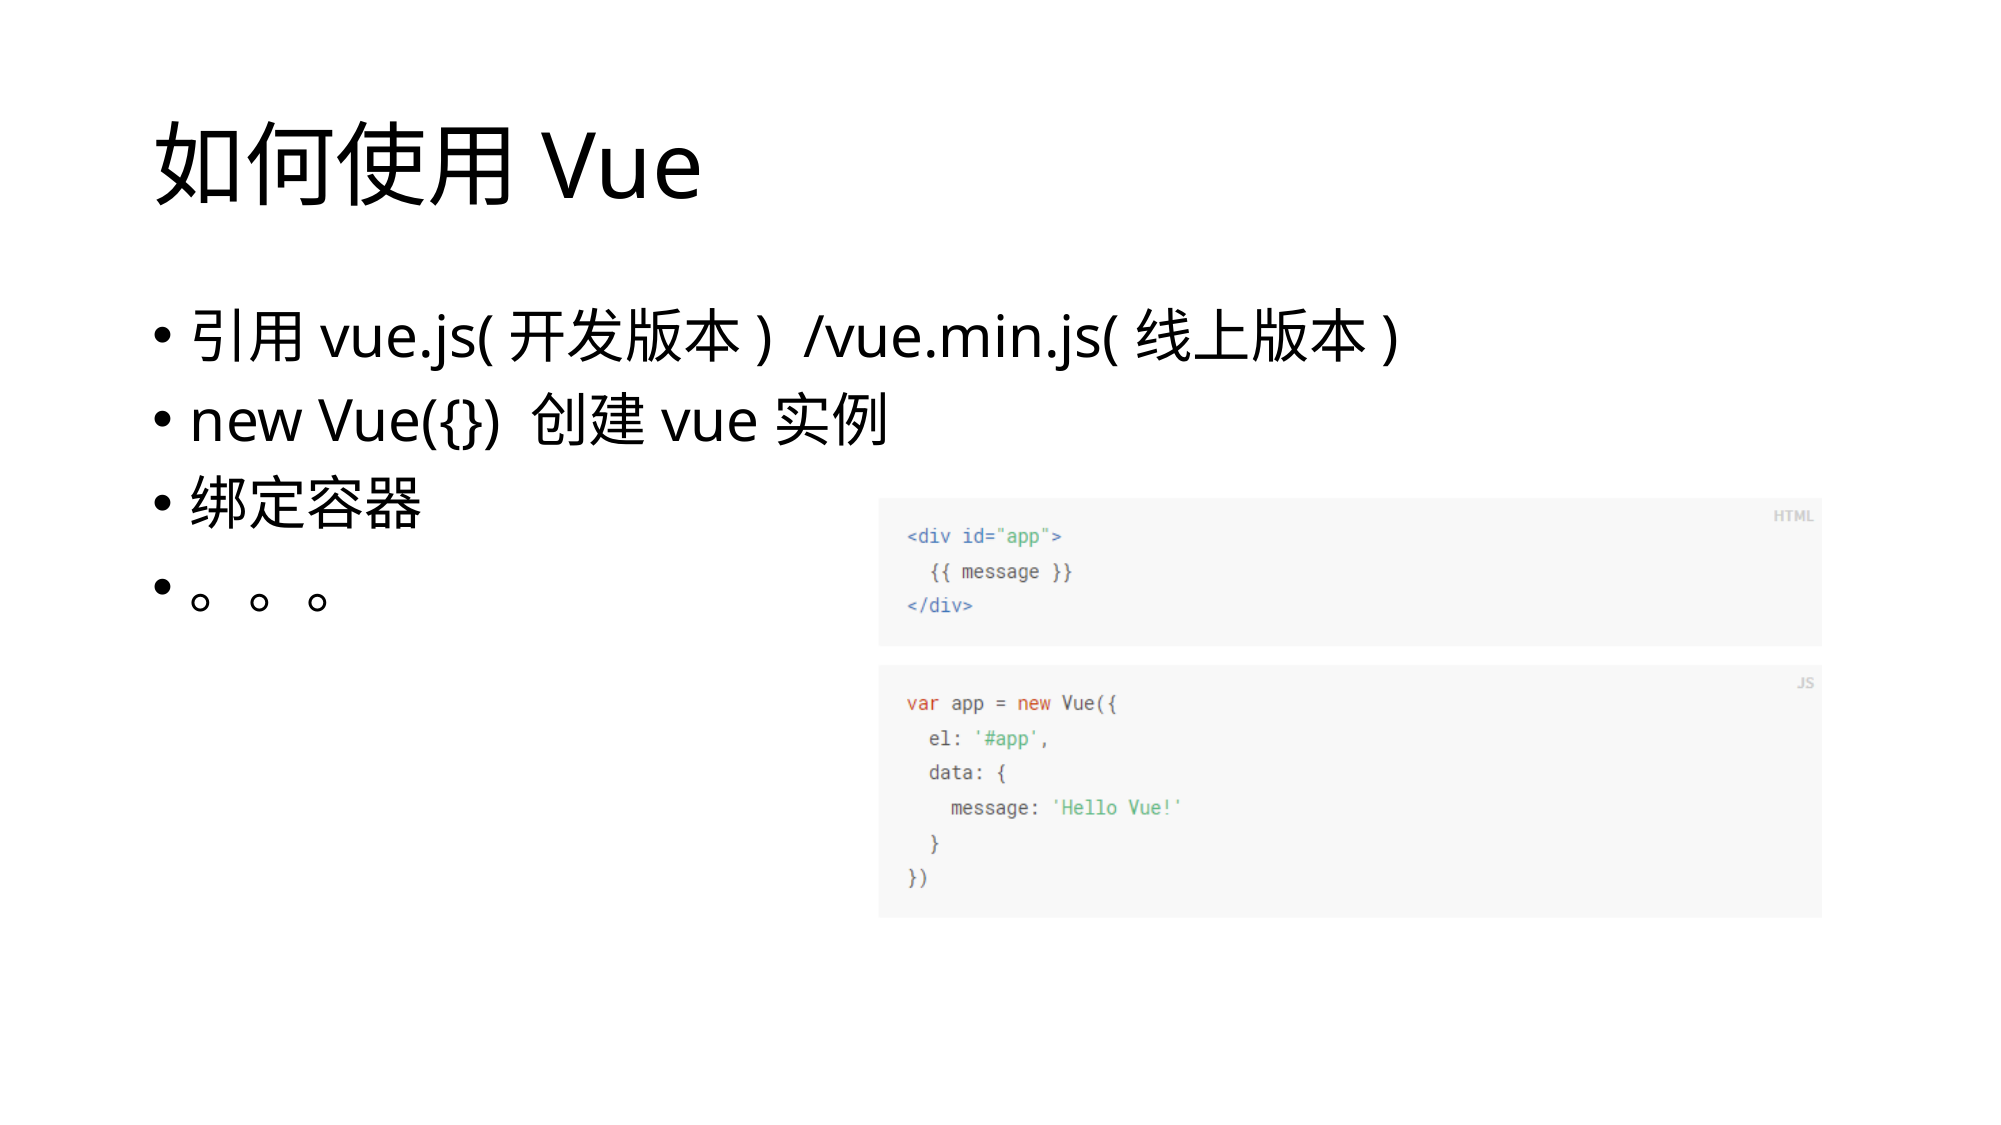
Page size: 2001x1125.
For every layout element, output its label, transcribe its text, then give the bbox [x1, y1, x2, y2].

title 如何使用Vue [137, 59, 1863, 278]
list 引用vue.js(开发版本) /vue.min.js(线上版本) new Vue({}) 创建vue实例 绑定容器 。。。 [137, 299, 1863, 1014]
picture [868, 486, 1822, 923]
